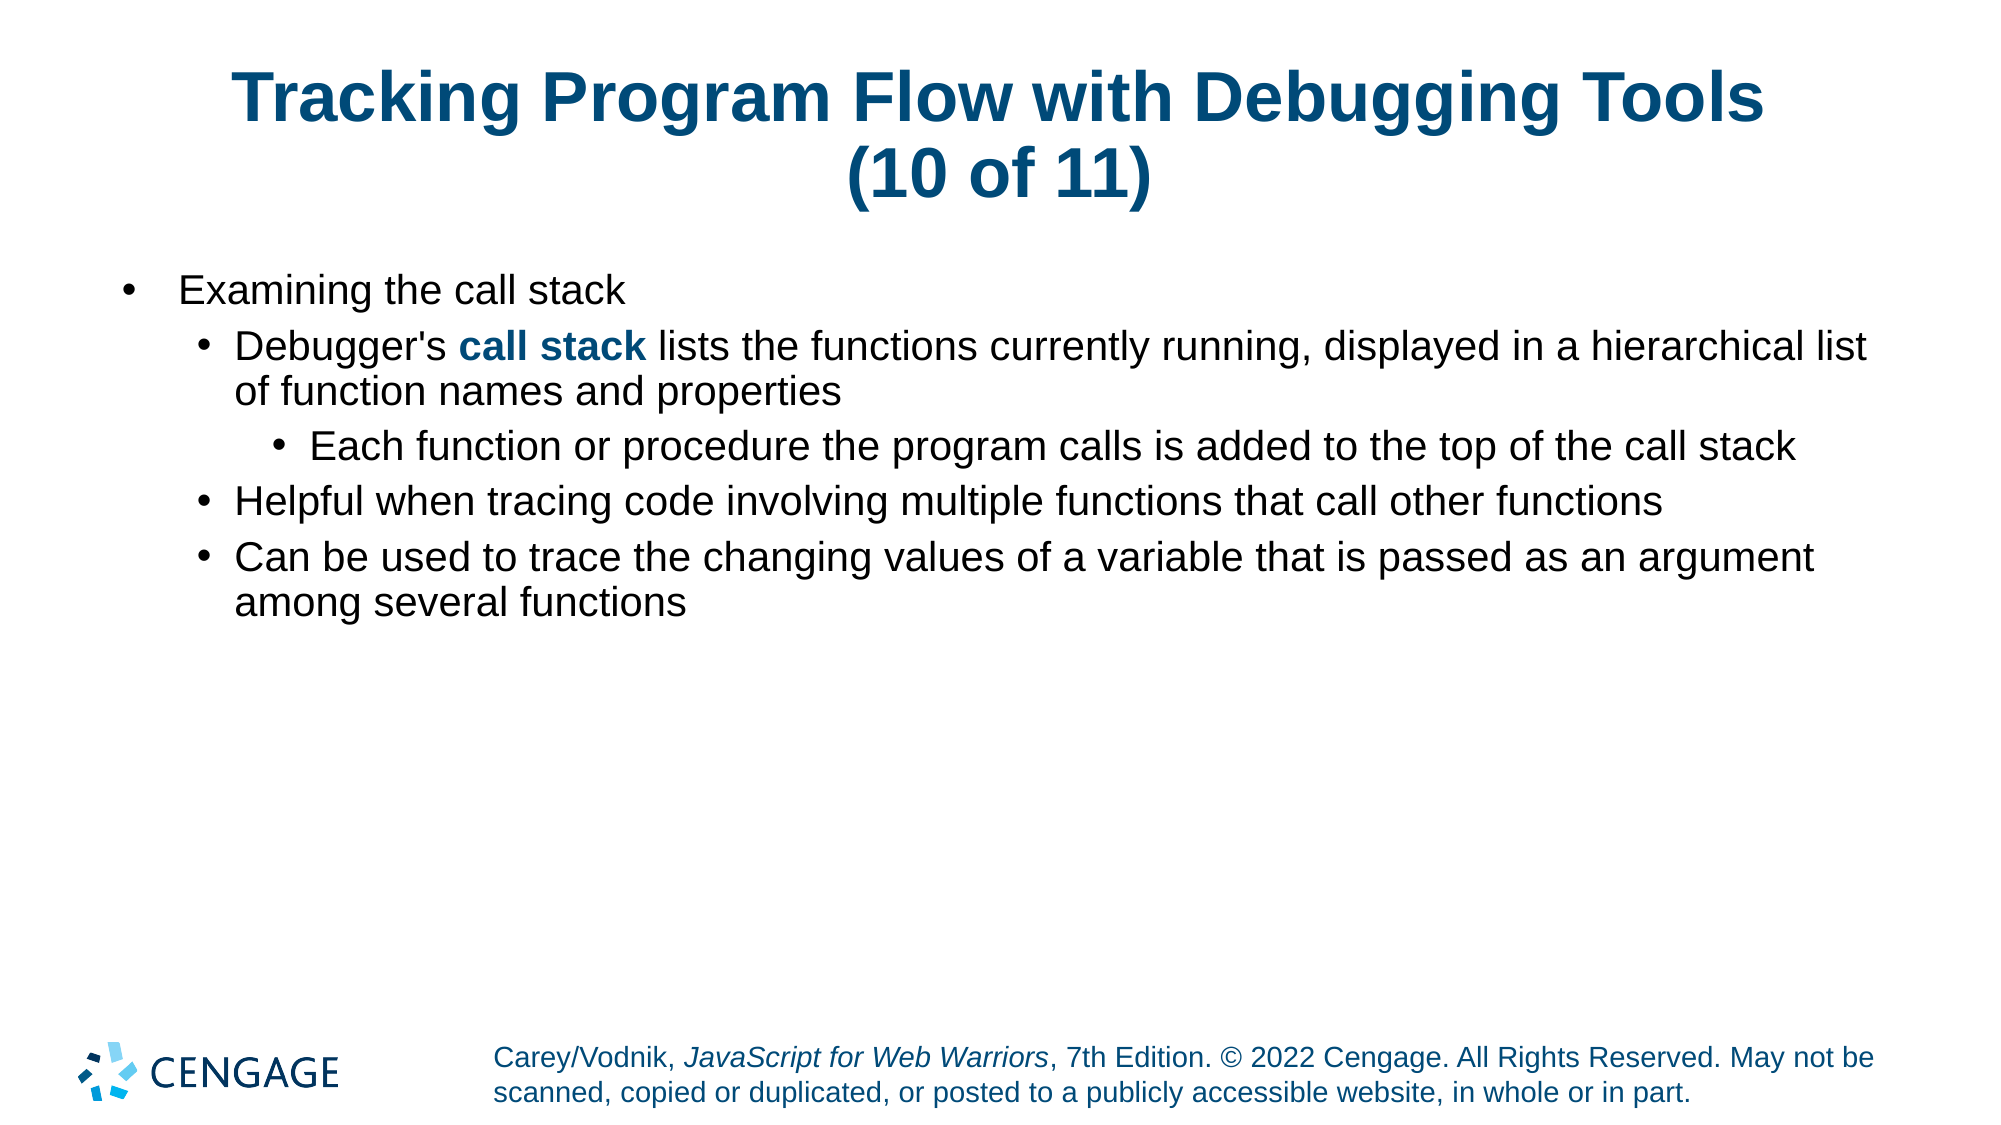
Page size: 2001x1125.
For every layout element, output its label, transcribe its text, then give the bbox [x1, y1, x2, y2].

picture [78, 1042, 338, 1101]
list Examining the call stack Debugger's call stack lists the functions currently running, displayed in a hierarchical list of function names and properties Each function or procedure the program calls is added to the top of the call stack Helpful when tracing code involving multiple functions that call other functions Can be used to trace the changing values of a variable that is passed as an argument among several functions [121, 268, 1880, 990]
title Tracking Program Flow with Debugging Tools (10 of 11) [137, 59, 1863, 171]
